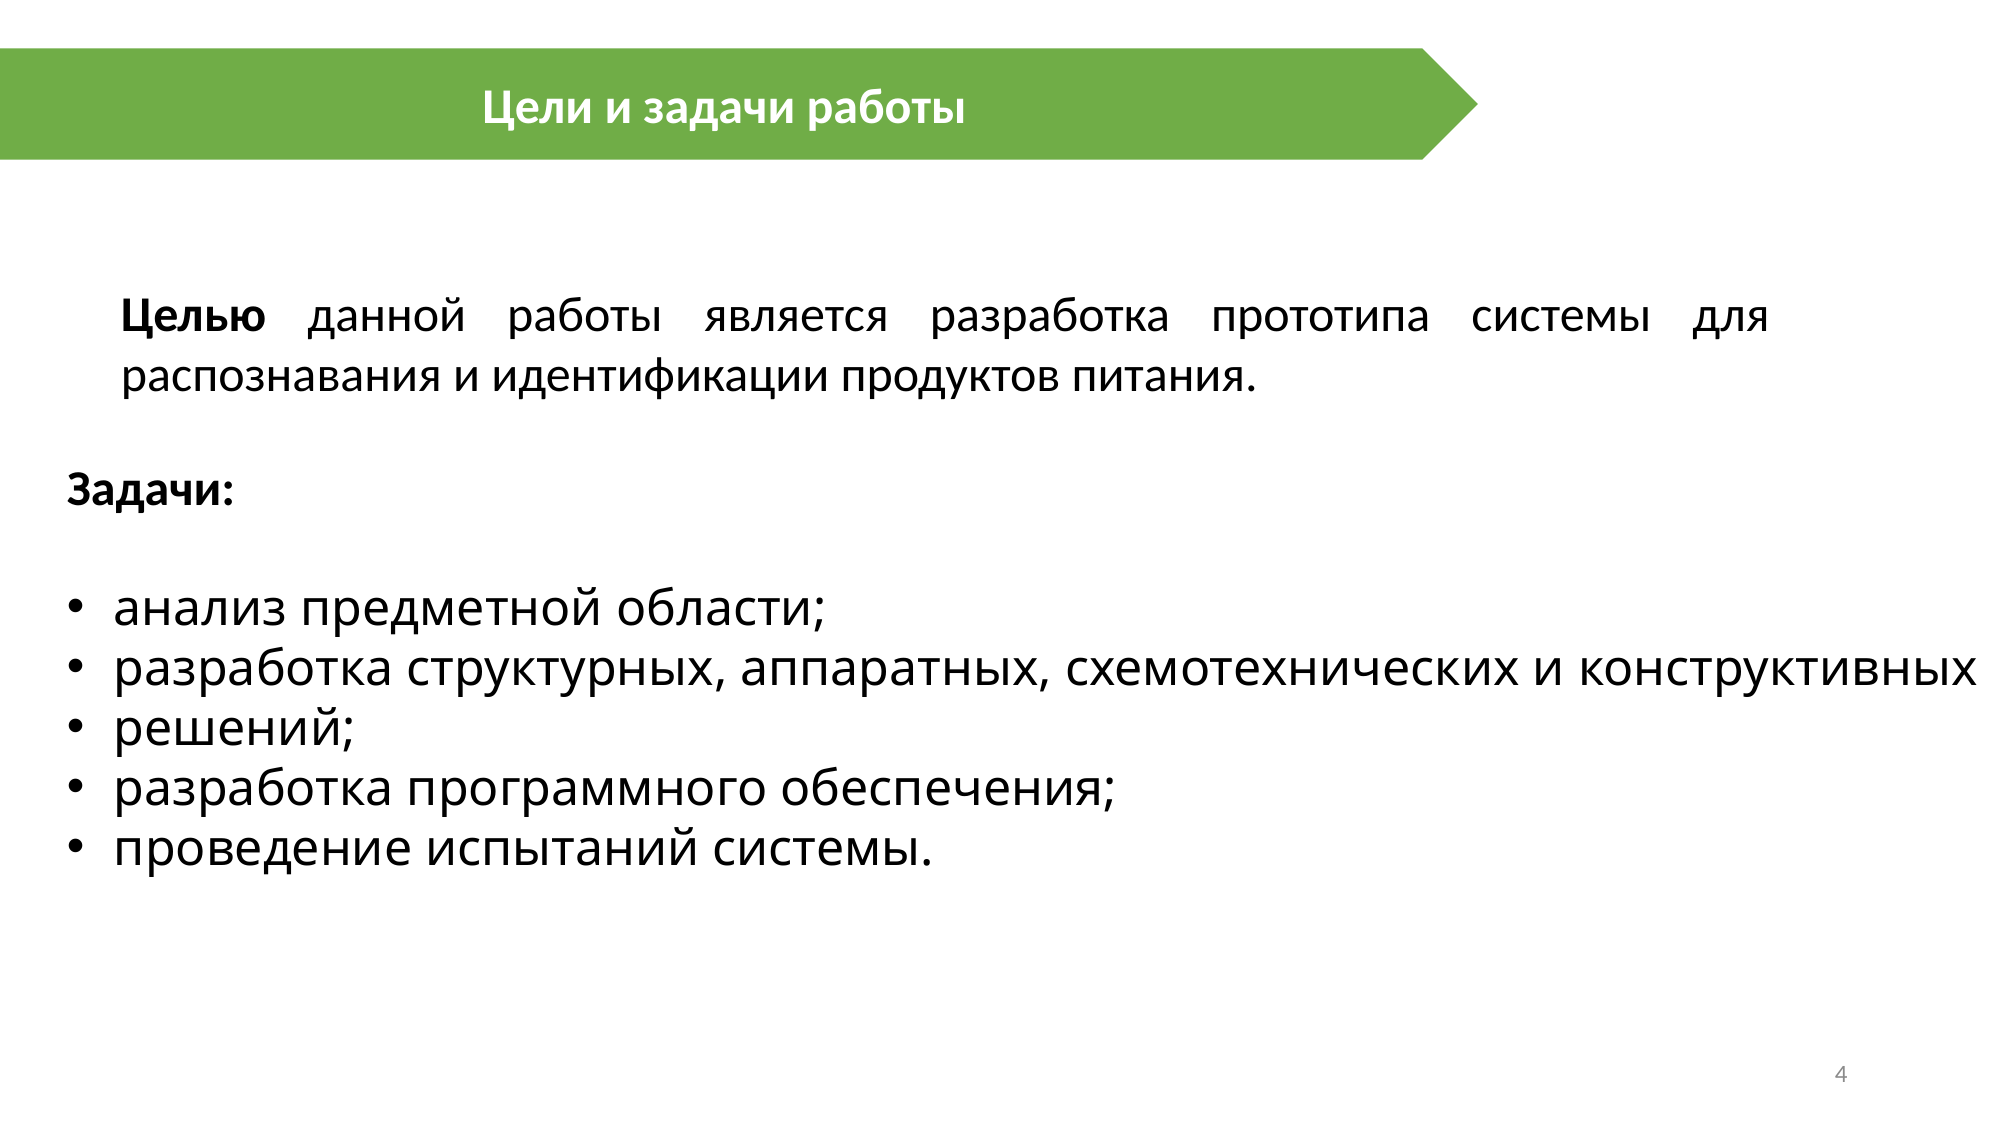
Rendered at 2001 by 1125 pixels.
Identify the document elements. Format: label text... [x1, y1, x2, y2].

text_box Задачи: анализ предметной области; разработка структурных, аппаратных, схемотехнических и конструктивных решений; разработка программного обеспечения; проведение испытаний системы. [52, 447, 1993, 973]
slide_number 4 [1412, 1042, 1863, 1103]
text_box Целью данной работы является разработка прототипа системы для распознавания и идентификации продуктов питания. [106, 274, 1785, 409]
text_box Цели и задачи работы [0, 48, 1478, 160]
